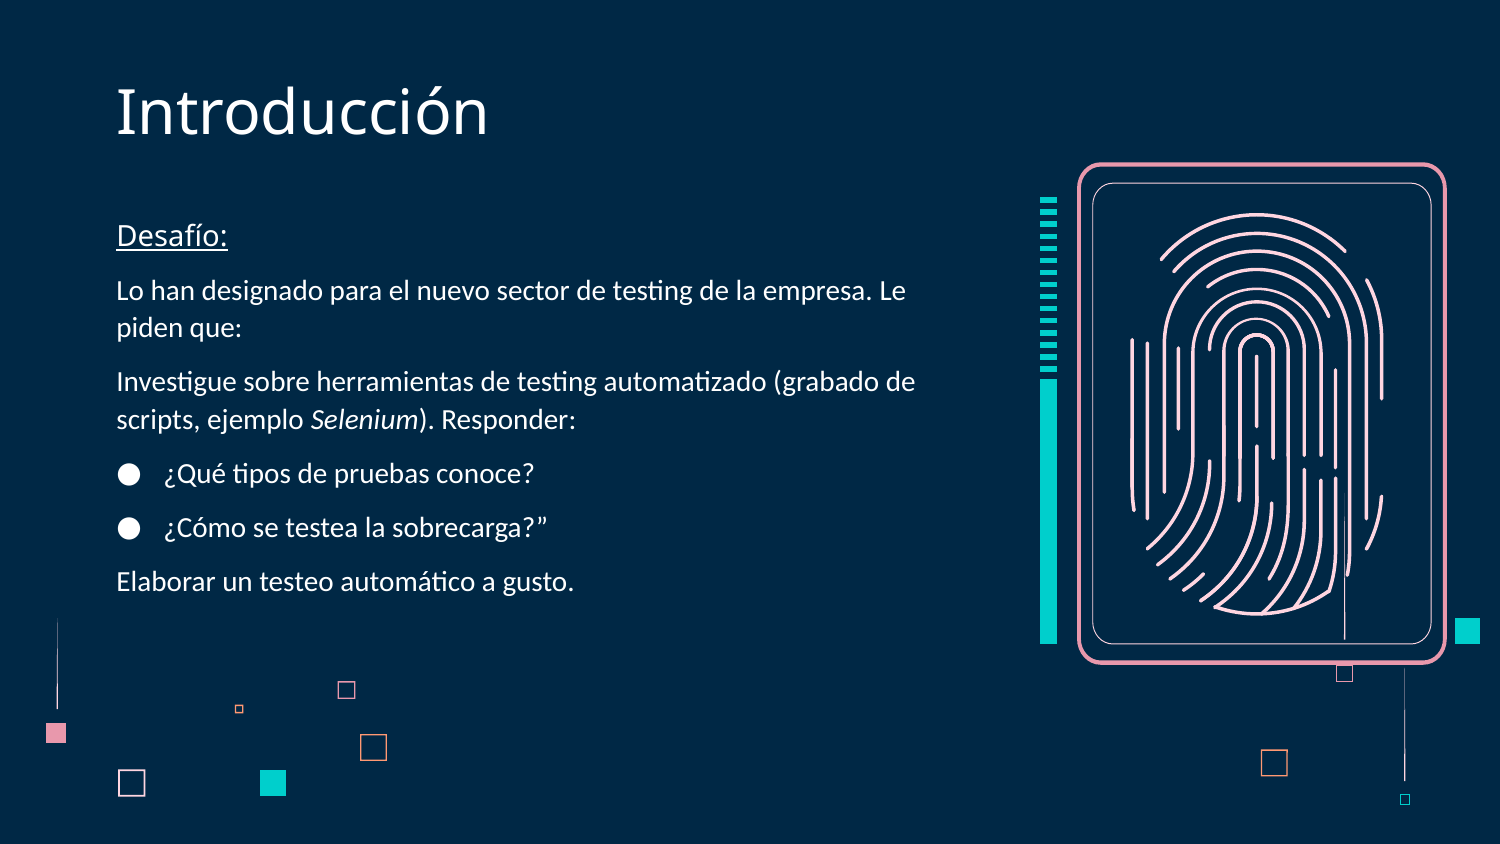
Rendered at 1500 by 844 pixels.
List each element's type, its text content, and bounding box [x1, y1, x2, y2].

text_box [1130, 212, 1384, 616]
title Introducción [101, 67, 543, 163]
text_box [1039, 162, 1448, 666]
list Desafío: Lo han designado para el nuevo sector de testing de la empresa. Le piden que: Investigue sobre herramientas de testing automatizado (grabado de scripts, ejemplo Selenium). Responder: ¿Qué tipos de pruebas conoce? ¿Cómo se testea la sobrecarga?” Elaborar un testeo automático a gusto. [101, 199, 977, 641]
